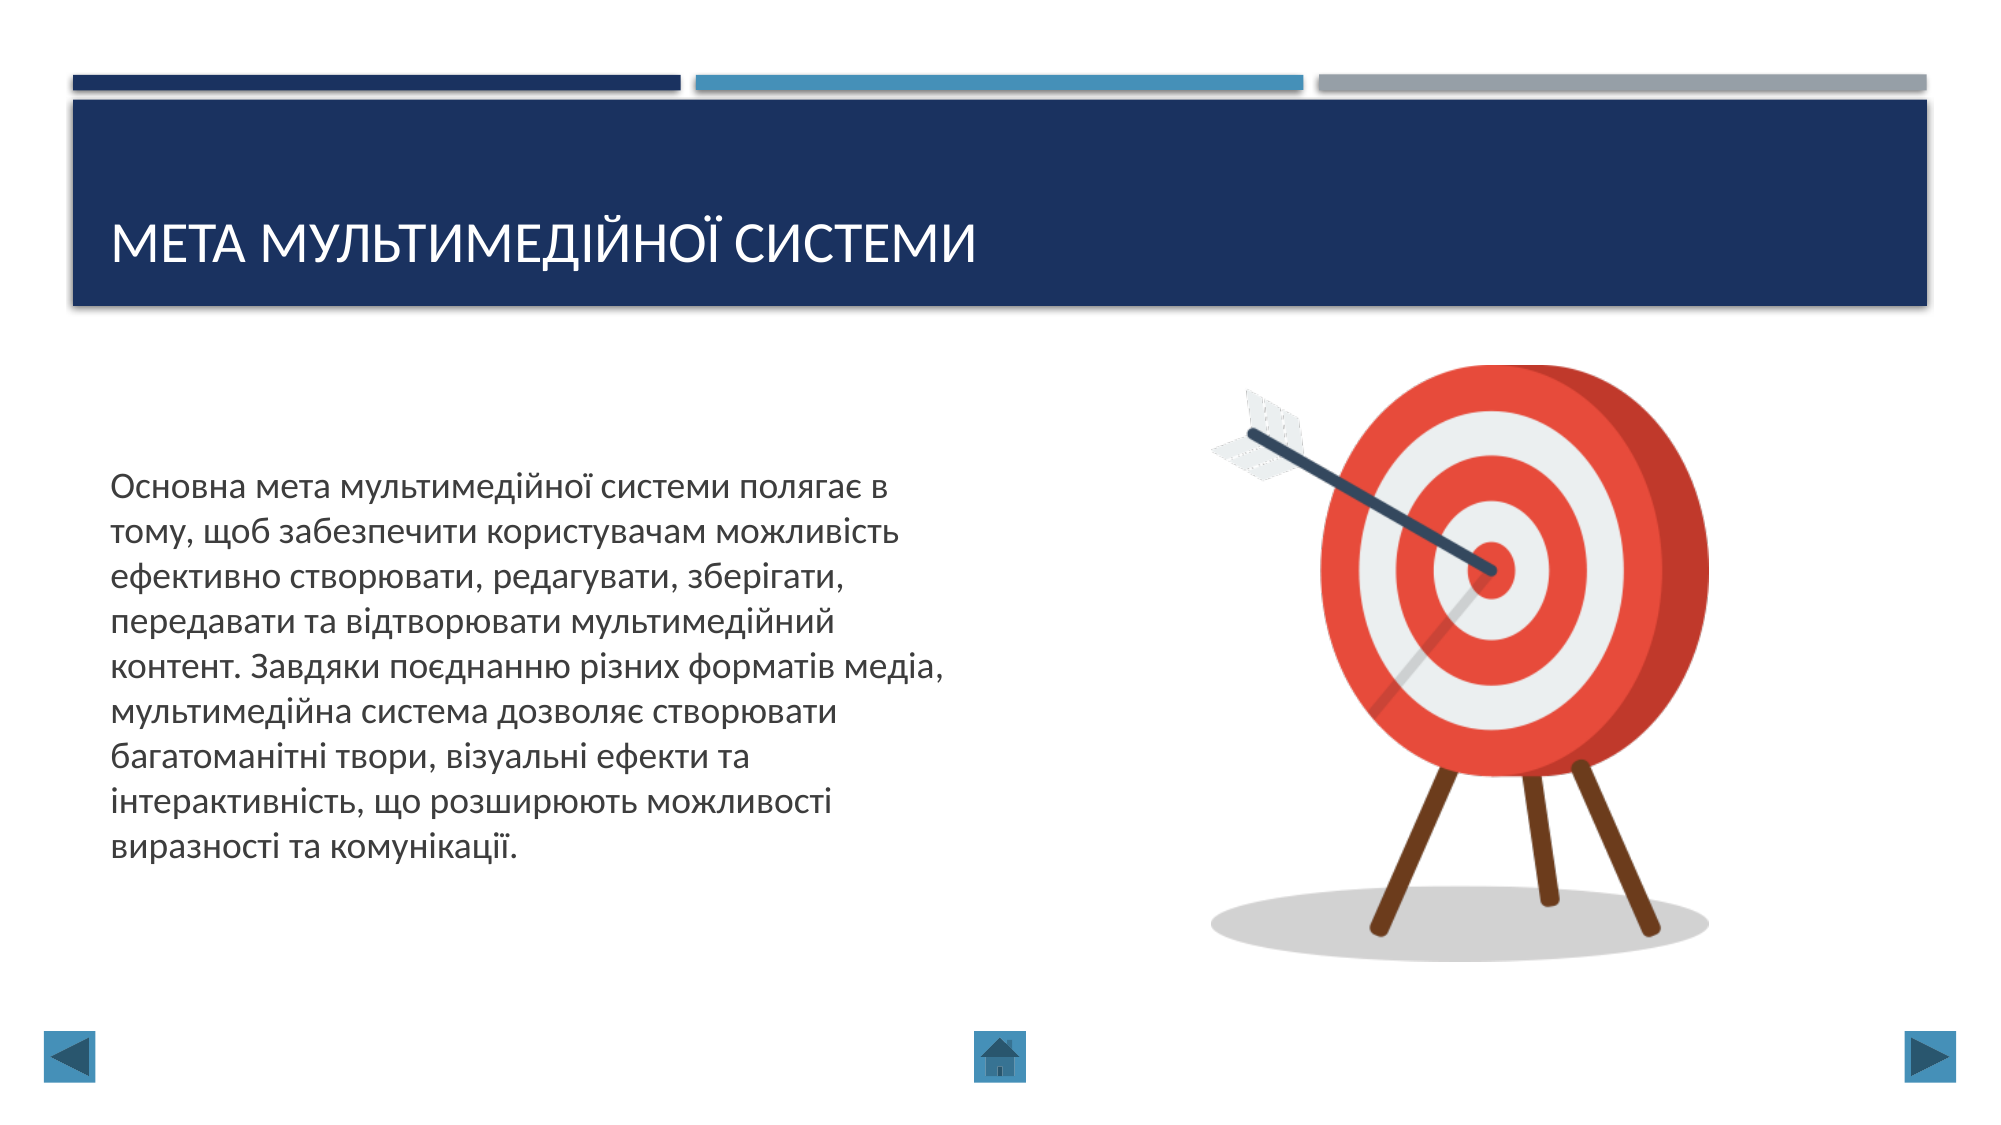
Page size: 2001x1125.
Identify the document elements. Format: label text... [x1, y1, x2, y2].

text_box [42, 1029, 97, 1084]
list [1211, 364, 1709, 962]
title Мета мультимедійної системи [95, 119, 1905, 282]
text_box [972, 1029, 1028, 1084]
text_box [1903, 1029, 1958, 1084]
list Основна мета мультимедійної системи полягає в тому, щоб забезпечити користувачам можливість ефективно створювати, редагувати, зберігати, передавати та відтворювати мультимедійний контент. Завдяки поєднанню різних форматів медіа, мультимедійна система дозволяє створювати багатоманітні твори, візуальні ефекти та інтерактивність, що розширюють можливості виразності та комунікації. [95, 365, 985, 962]
